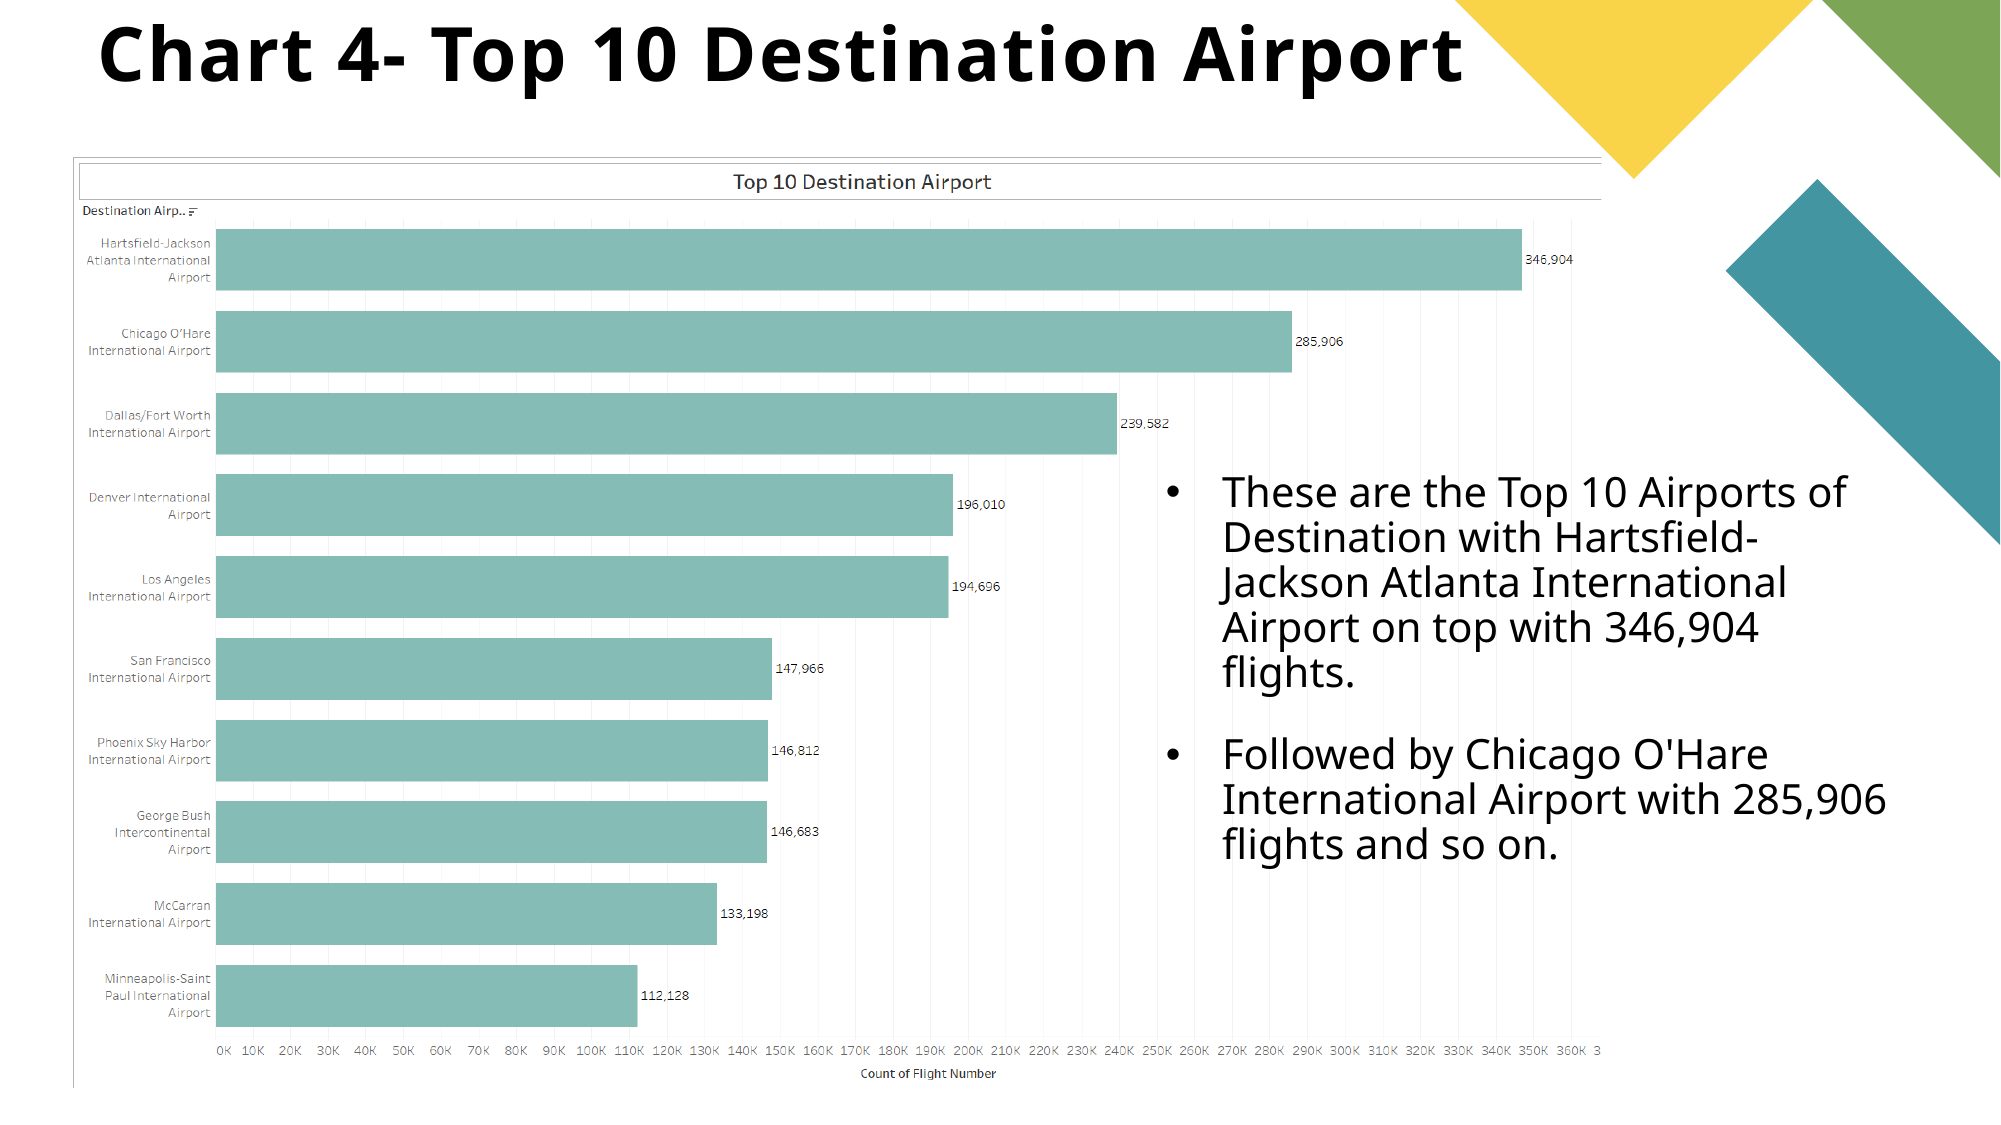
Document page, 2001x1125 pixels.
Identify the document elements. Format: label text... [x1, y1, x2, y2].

list These are the Top 10 Airports of Destination with Hartsfield-Jackson Atlanta International Airport on top with 346,904 flights. Followed by Chicago O'Hare International Airport with 285,906 flights and so on. [1602, 463, 1903, 1054]
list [67, 157, 1602, 1088]
title Chart 4- Top 10 Destination Airport [97, 11, 1702, 96]
